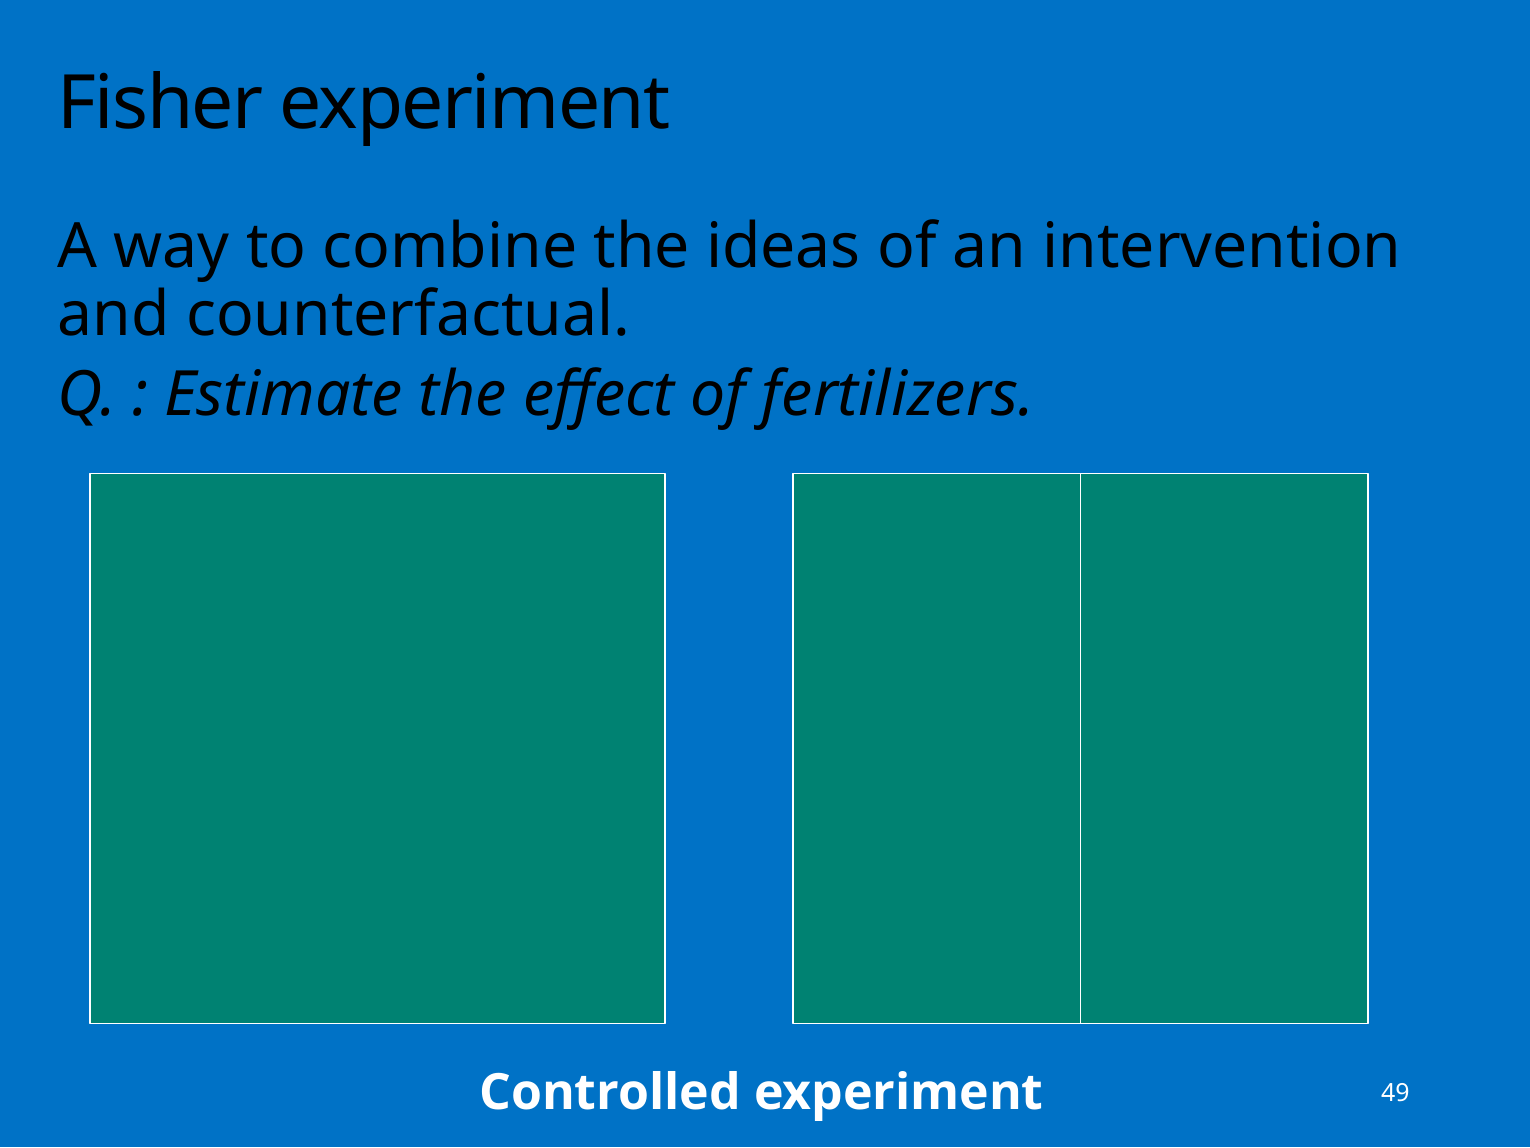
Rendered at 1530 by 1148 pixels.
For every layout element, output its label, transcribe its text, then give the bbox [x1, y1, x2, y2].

slide_number 49 [1215, 1063, 1425, 1125]
title Fisher experiment [33, 48, 1497, 199]
text_box [89, 473, 666, 1024]
text_box [792, 473, 1080, 1024]
text_box [1081, 473, 1369, 1024]
text_box Controlled experiment [449, 1042, 1215, 1145]
list A way to combine the ideas of an intervention and counterfactual. Q. : Estimate the effect of fertilizers. [33, 199, 1497, 449]
